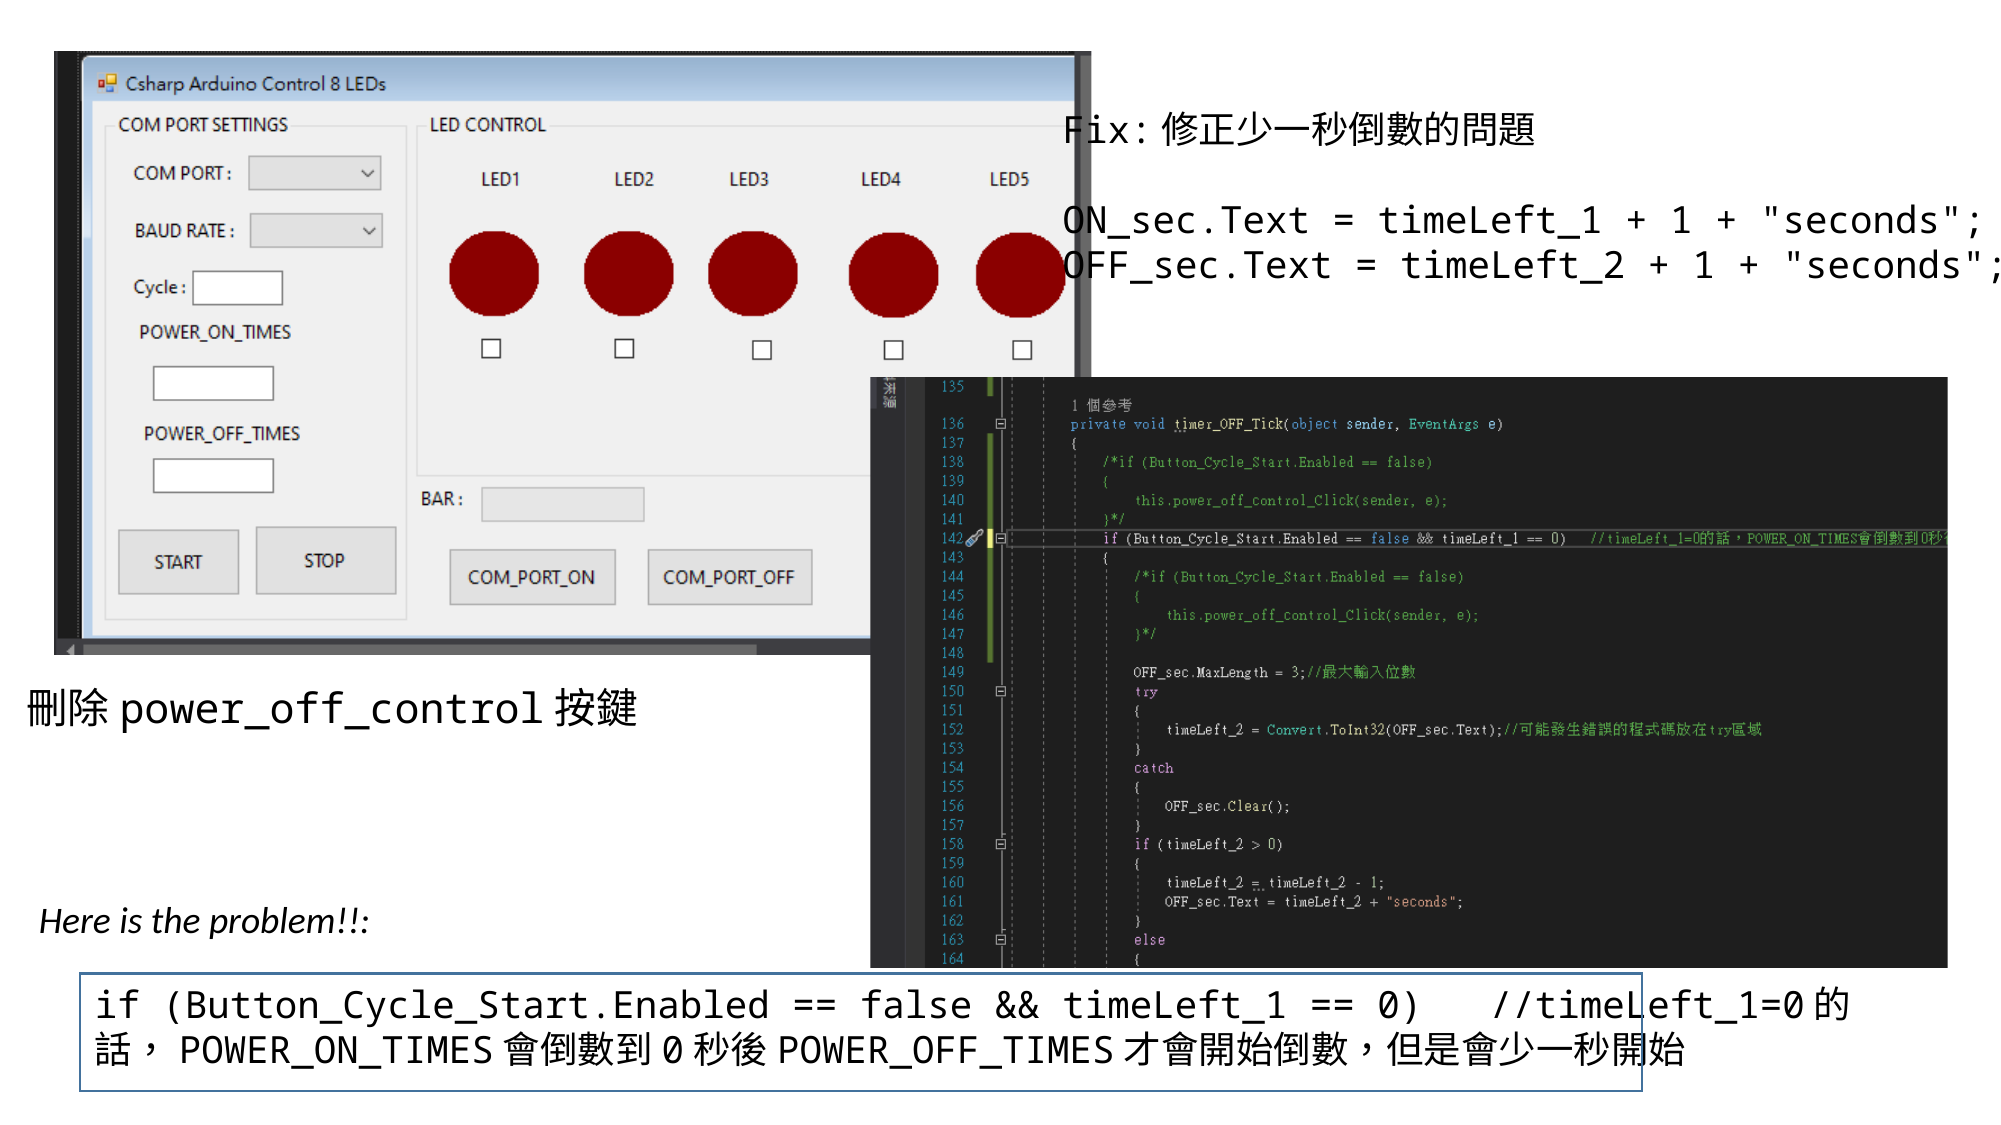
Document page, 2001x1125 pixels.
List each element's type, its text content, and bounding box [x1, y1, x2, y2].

picture [53, 51, 1948, 968]
text_box Fix:修正少一秒倒數的問題 ON_sec.Text = timeLeft_1 + 1 + "seconds"; OFF_sec.Text = timeLeft_2 + 1 + "seconds"; [1092, 98, 2000, 294]
text_box [79, 972, 1643, 1092]
text_box 刪除power_off_control按鍵 [11, 674, 653, 739]
text_box Here is the problem!!: [24, 888, 386, 949]
text_box if (Button_Cycle_Start.Enabled == false && timeLeft_1 == 0) //timeLeft_1=0的話，POWER_ON_TIMES會倒數到0秒後POWER_OFF_TIMES才會開始倒數，但是會少一秒開始 [1643, 973, 1872, 1079]
